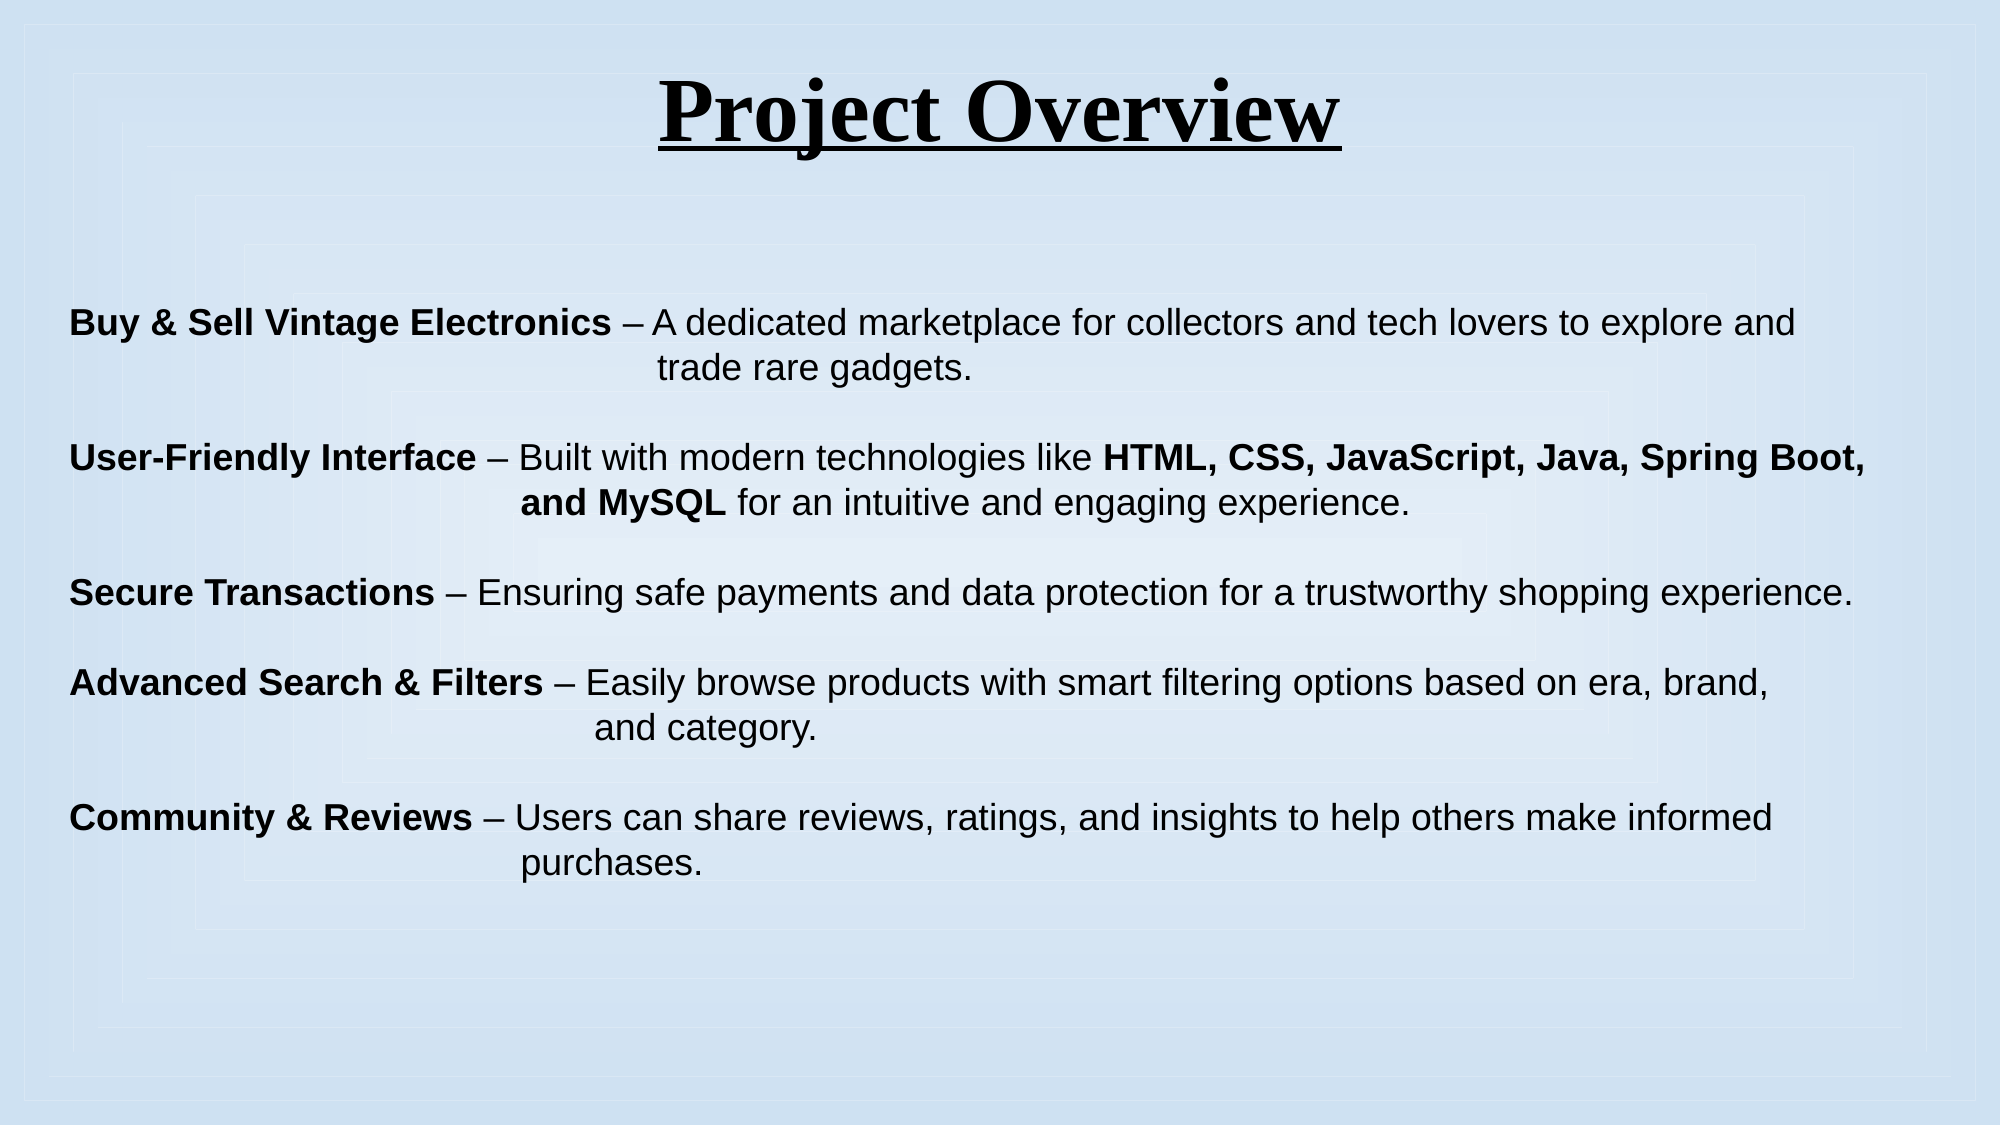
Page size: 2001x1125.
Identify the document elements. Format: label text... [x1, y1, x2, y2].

title Project Overview [137, 3, 1863, 221]
list Buy & Sell Vintage Electronics – A dedicated marketplace for collectors and tech lovers to explore and trade rare gadgets. User-Friendly Interface – Built with modern technologies like HTML, CSS, JavaScript, Java, Spring Boot, and MySQL for an intuitive and engaging experience. Secure Transactions – Ensuring safe payments and data protection for a trustworthy shopping experience. Advanced Search & Filters – Easily browse products with smart filtering options based on era, brand, and category. Community & Reviews – Users can share reviews, ratings, and insights to help others make informed purchases. [54, 263, 1911, 917]
